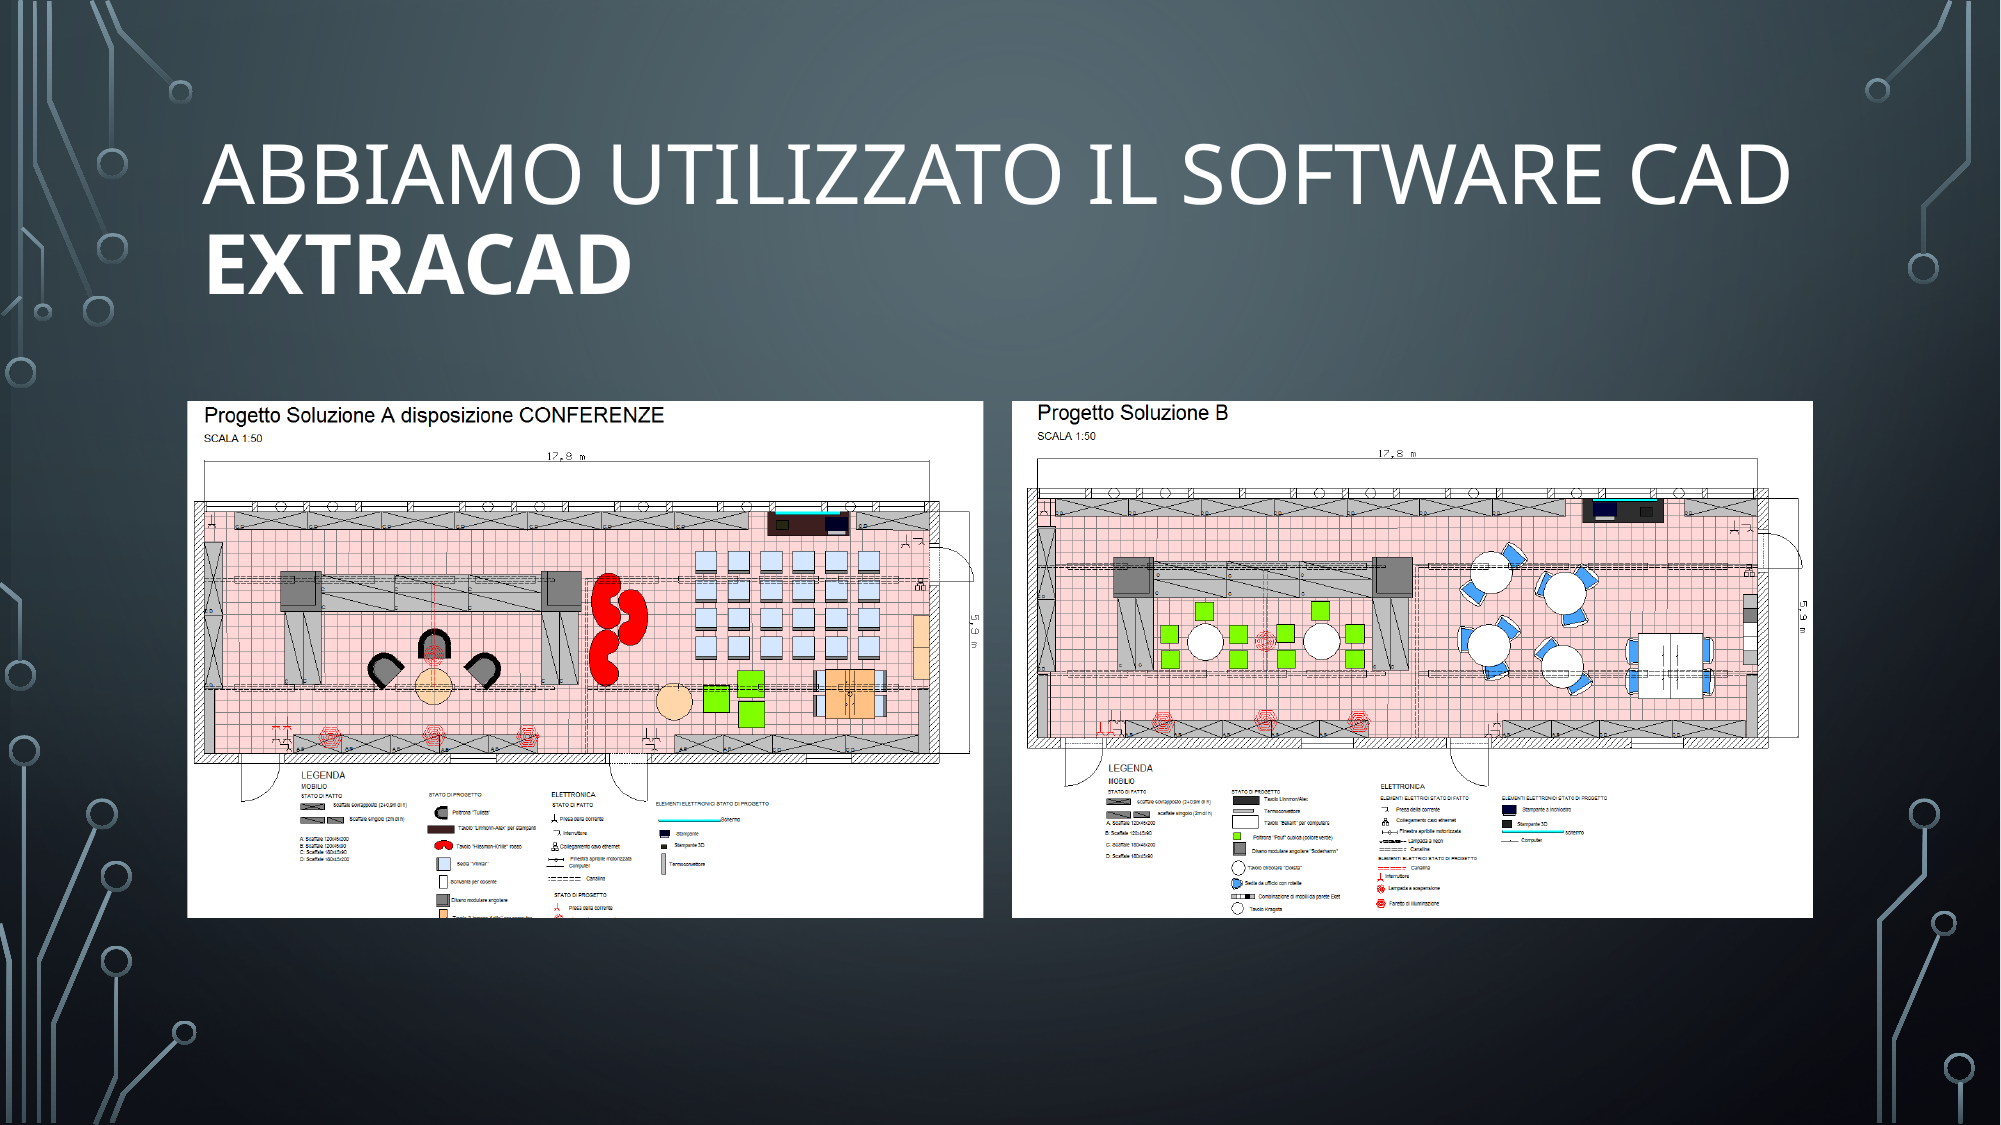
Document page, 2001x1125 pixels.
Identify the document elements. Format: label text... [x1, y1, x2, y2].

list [1012, 401, 1813, 918]
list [186, 401, 984, 918]
title Abbiamo utilizzato il software CAD ExtraCAD [187, 101, 1813, 344]
